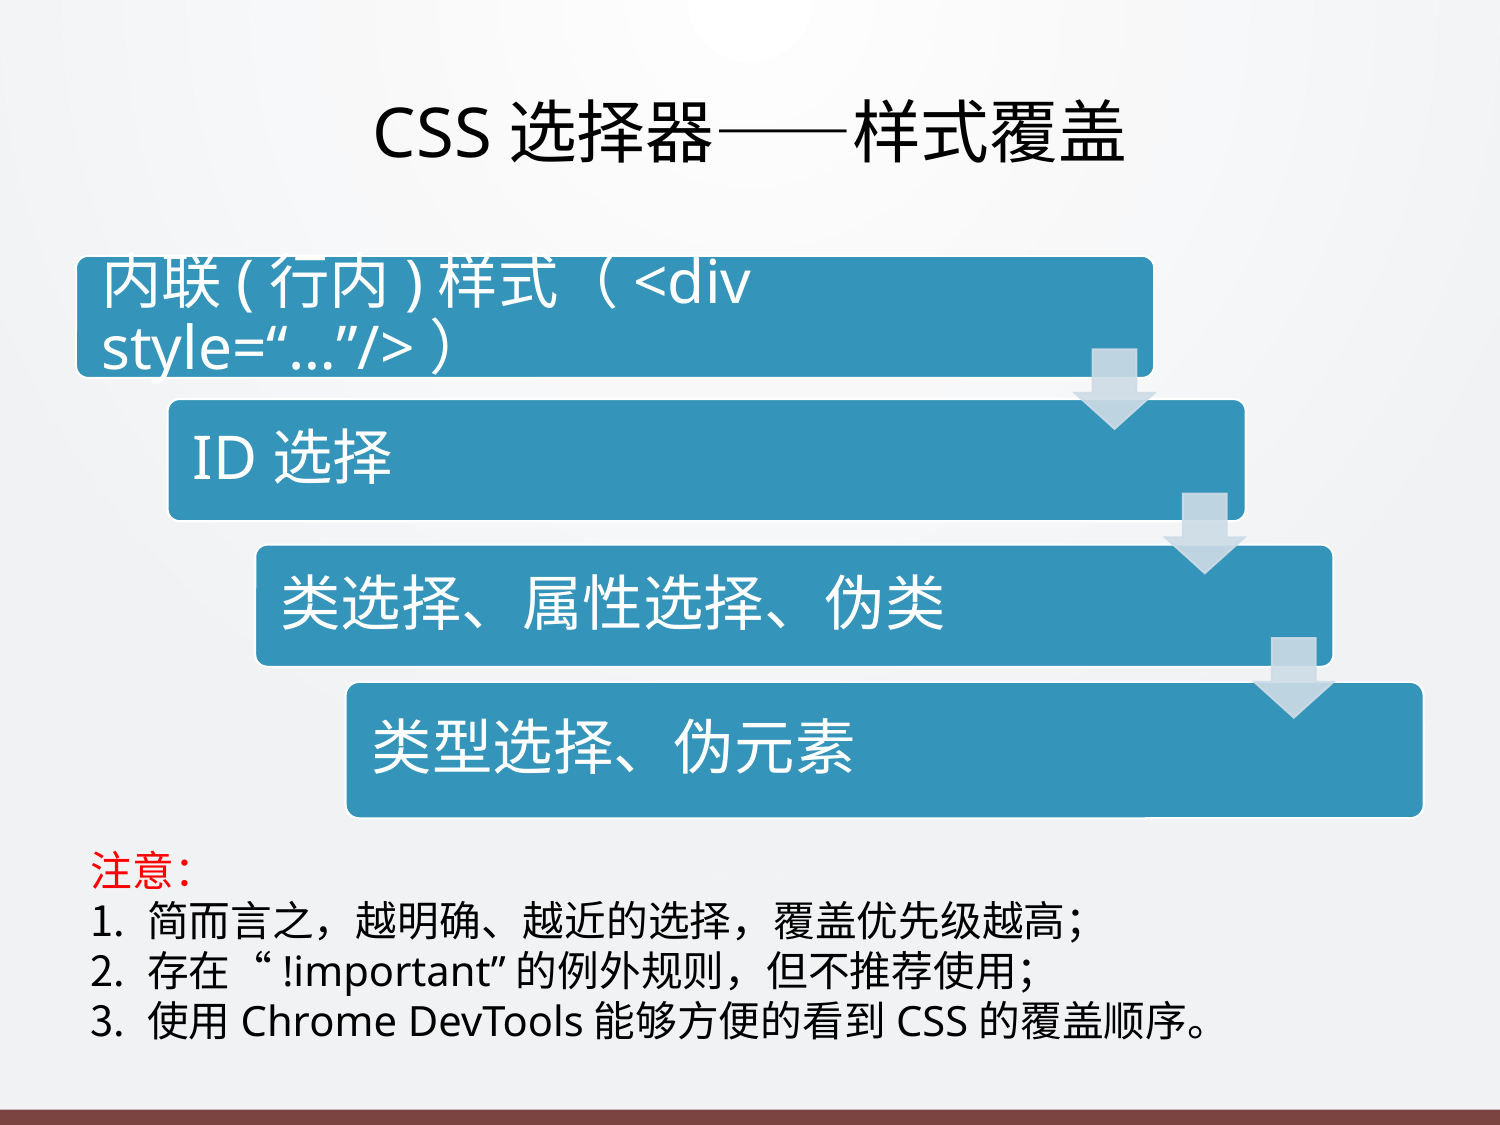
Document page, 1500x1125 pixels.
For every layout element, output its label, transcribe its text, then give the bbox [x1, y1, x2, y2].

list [76, 259, 1424, 815]
title CSS选择器——样式覆盖 [76, 66, 1424, 205]
text_box 注意： 简而言之，越明确、越近的选择，覆盖优先级越高； 存在“!important”的例外规则，但不推荐使用； 使用Chrome DevTools能够方便的看到CSS的覆盖顺序。 [76, 837, 1424, 1053]
